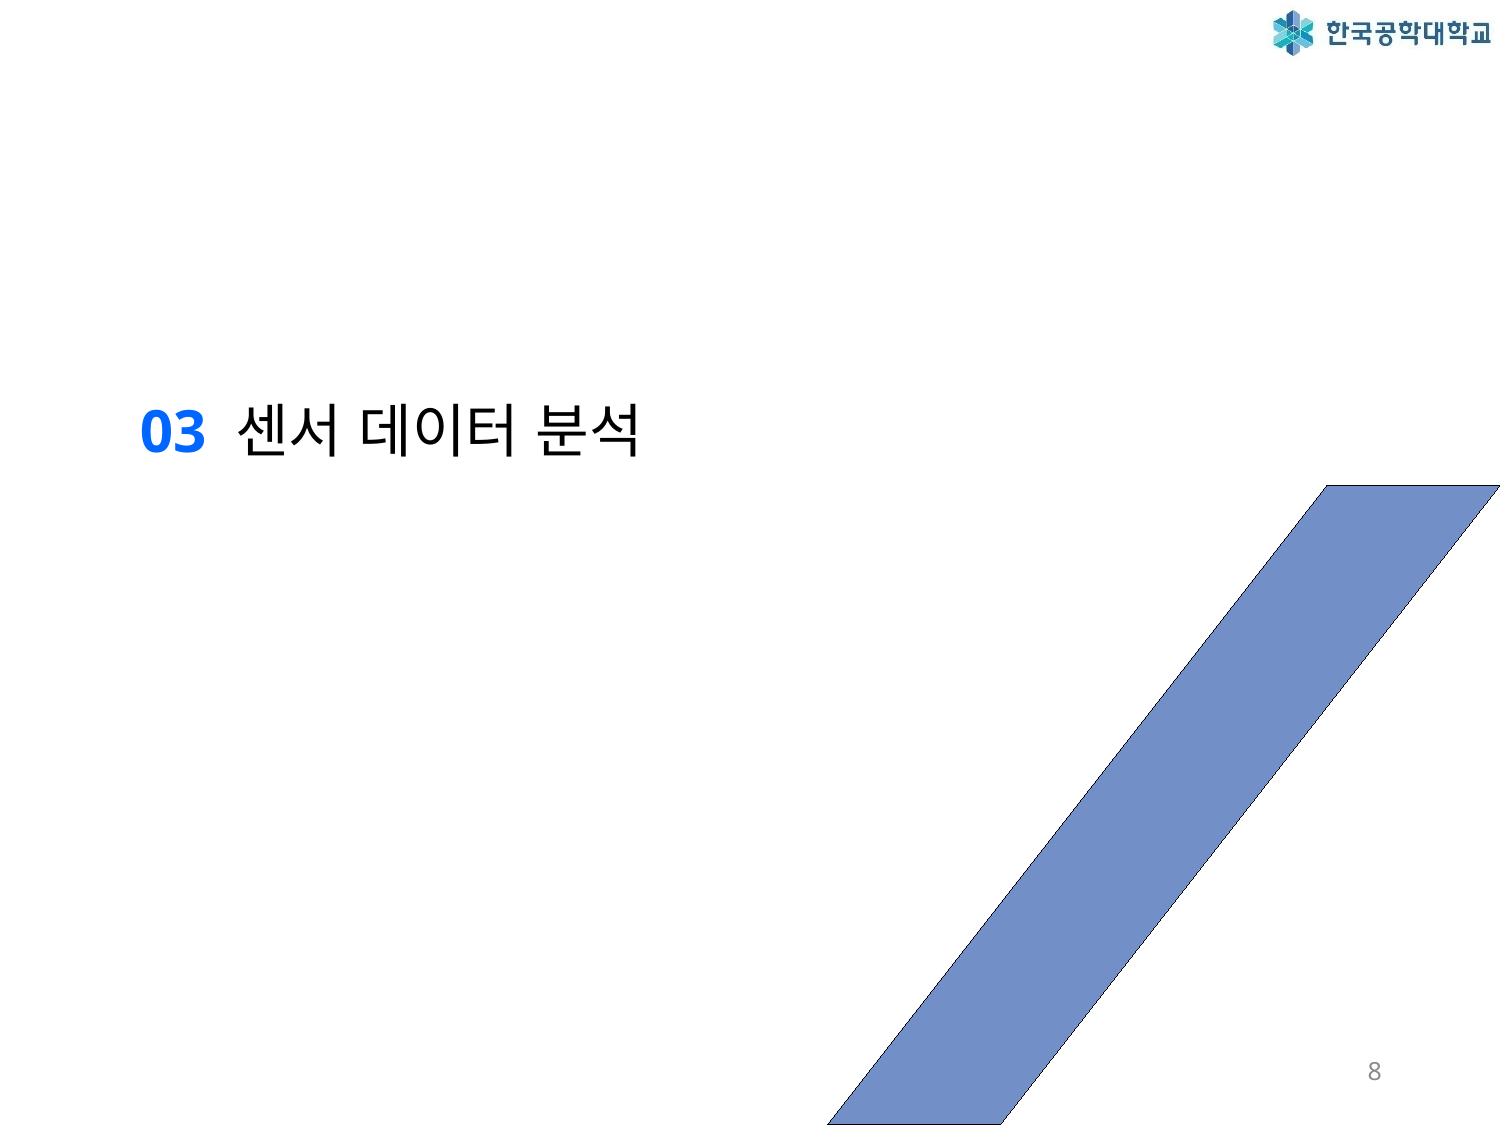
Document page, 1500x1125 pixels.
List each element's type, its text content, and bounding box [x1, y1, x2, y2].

picture [1267, 5, 1495, 61]
slide_number 8 [1059, 1042, 1397, 1103]
title 03 센서 데이터 분석 [124, 368, 1417, 723]
